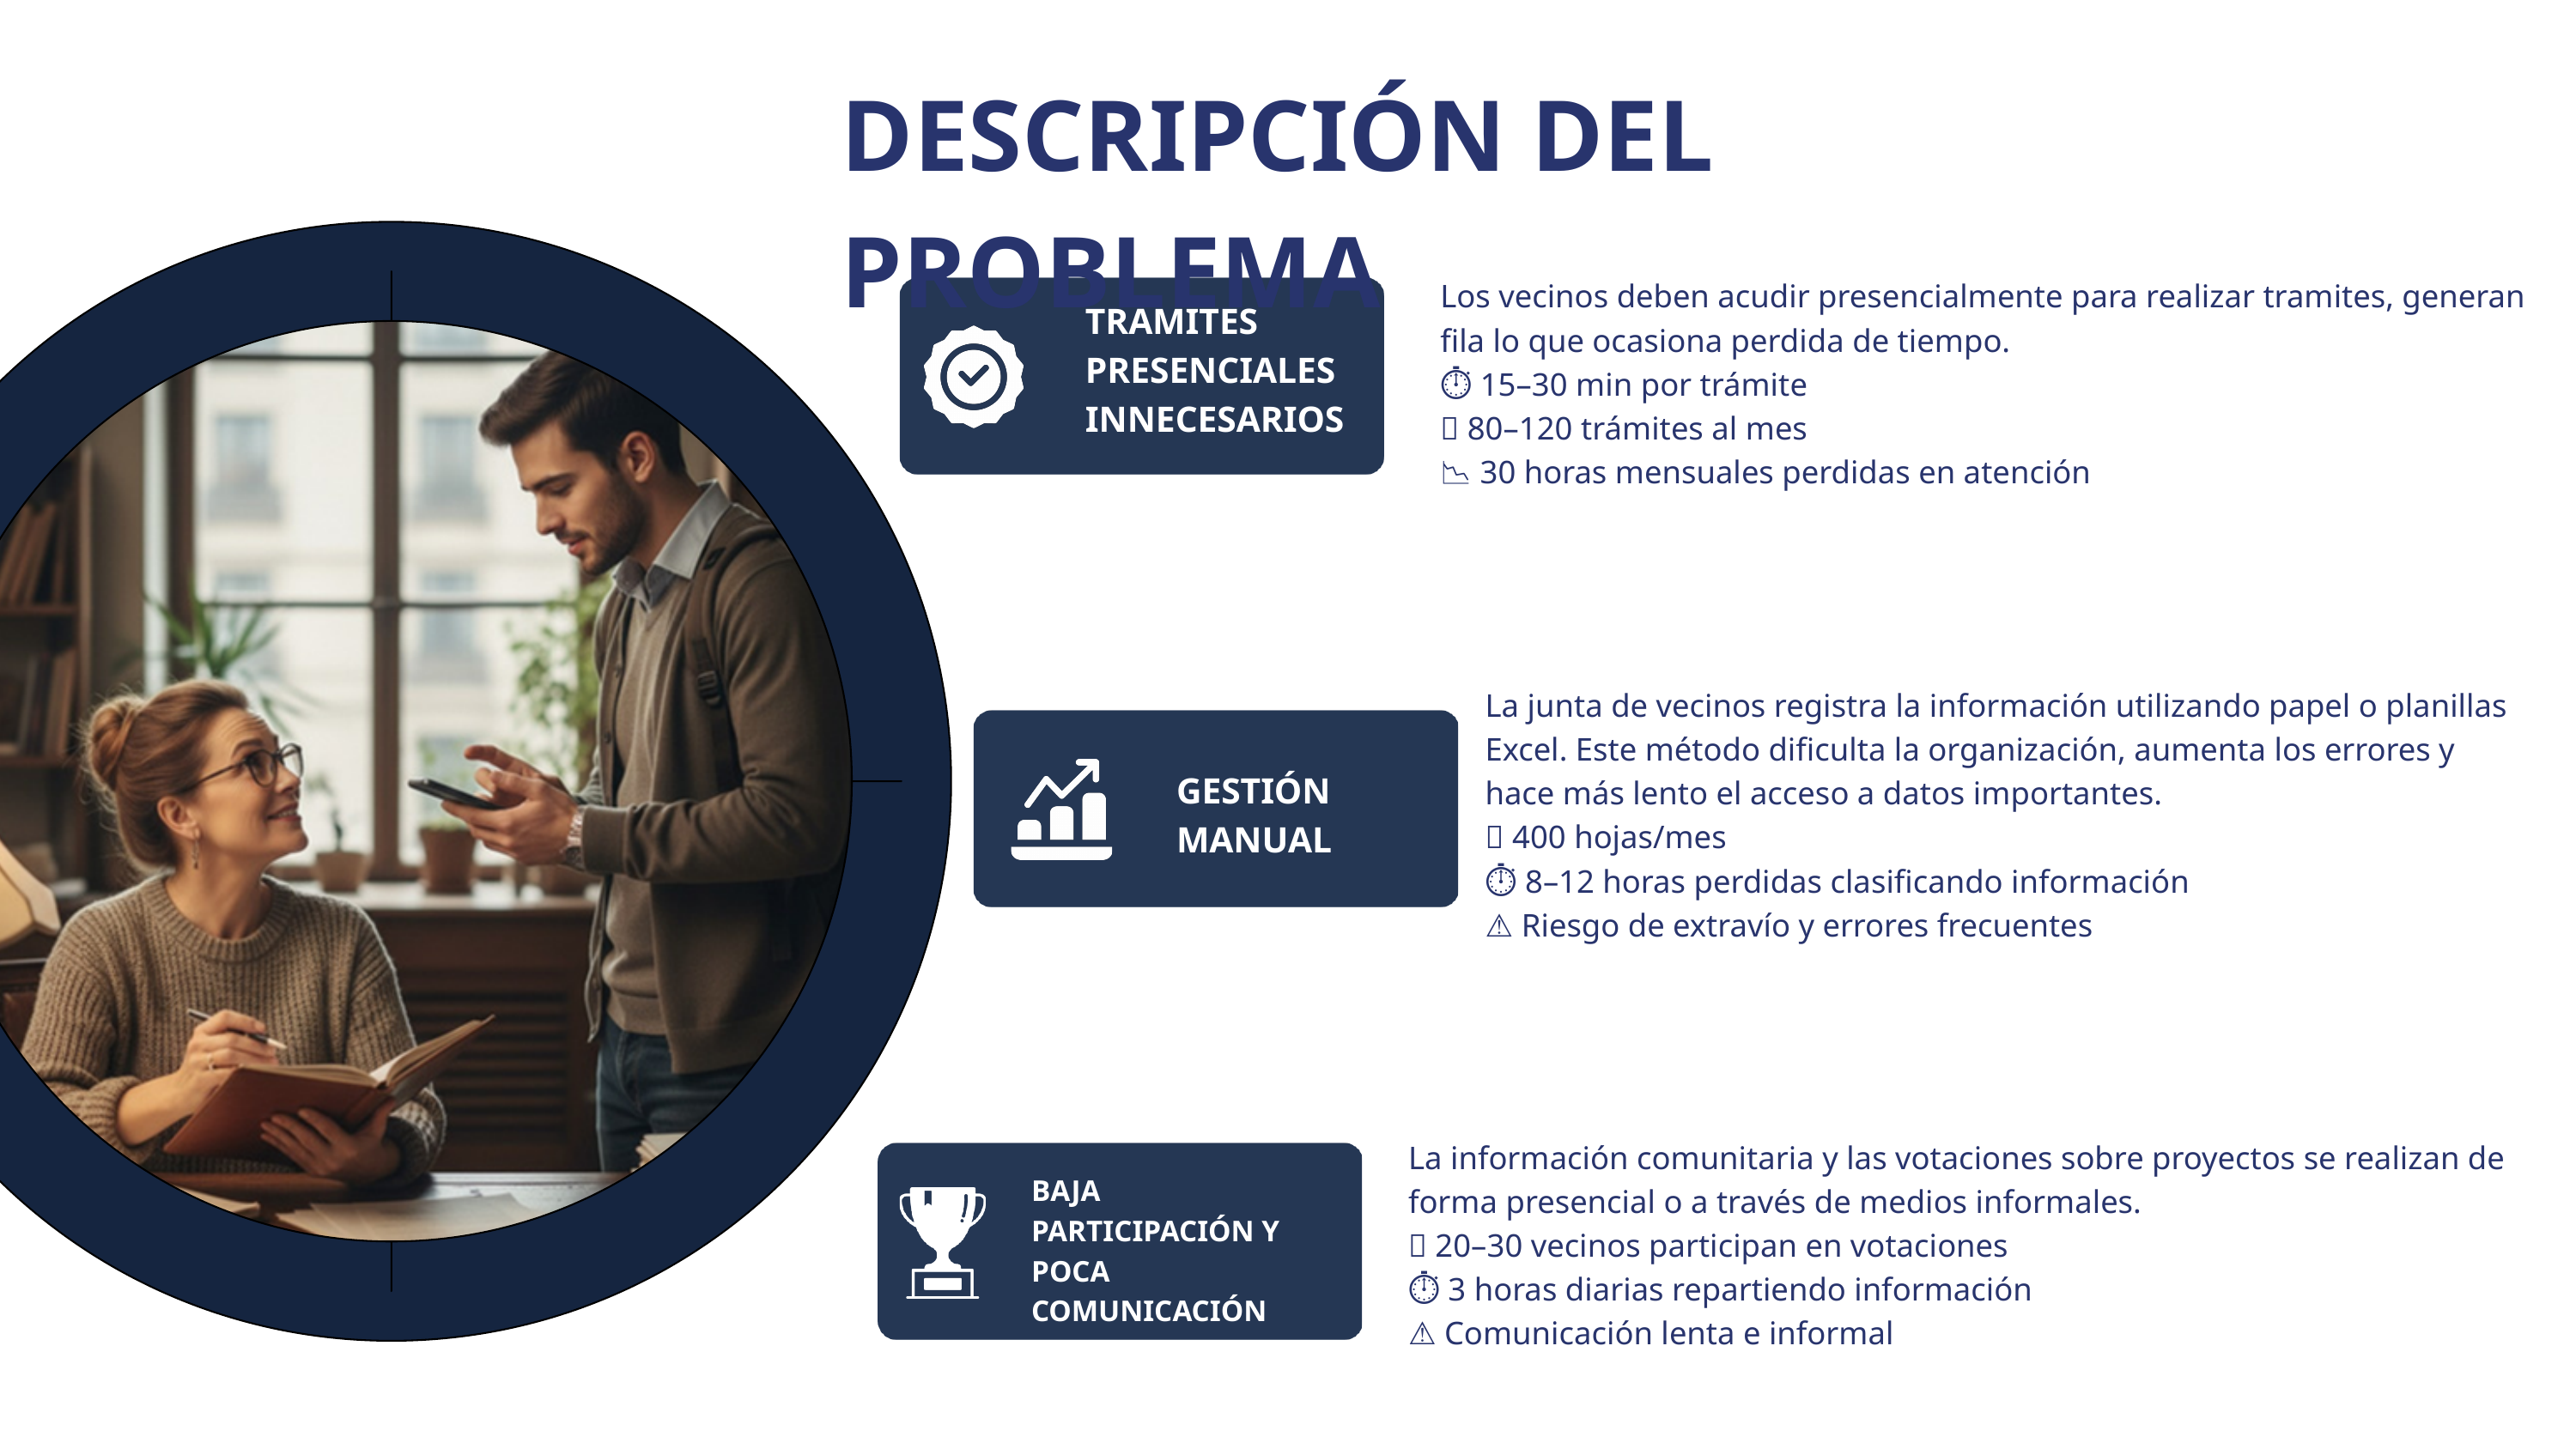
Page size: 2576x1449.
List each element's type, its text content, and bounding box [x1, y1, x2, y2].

text_box Los vecinos deben acudir presencialmente para realizar tramites, generan fila lo que ocasiona perdida de tiempo. ⏱️ 15–30 min por trámite 👥 80–120 trámites al mes 📉 30 horas mensuales perdidas en atención [1741, 270, 2576, 539]
text_box La información comunitaria y las votaciones sobre proyectos se realizan de forma presencial o a través de medios informales. 👥 20–30 vecinos participan en votaciones ⏱️ 3 horas diarias repartiendo información ⚠️ Comunicación lenta e informal [1741, 1131, 2576, 1400]
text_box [0, 221, 1737, 1449]
text_box DESCRIPCIÓN DEL PROBLEMA [841, 53, 2251, 270]
text_box La junta de vecinos registra la información utilizando papel o planillas Excel. Este método dificulta la organización, aumenta los errores y hace más lento el acceso a datos importantes. 📄 400 hojas/mes ⏱️ 8–12 horas perdidas clasificando información ⚠️ Riesgo de extravío y errores frecuentes [1741, 679, 2532, 992]
